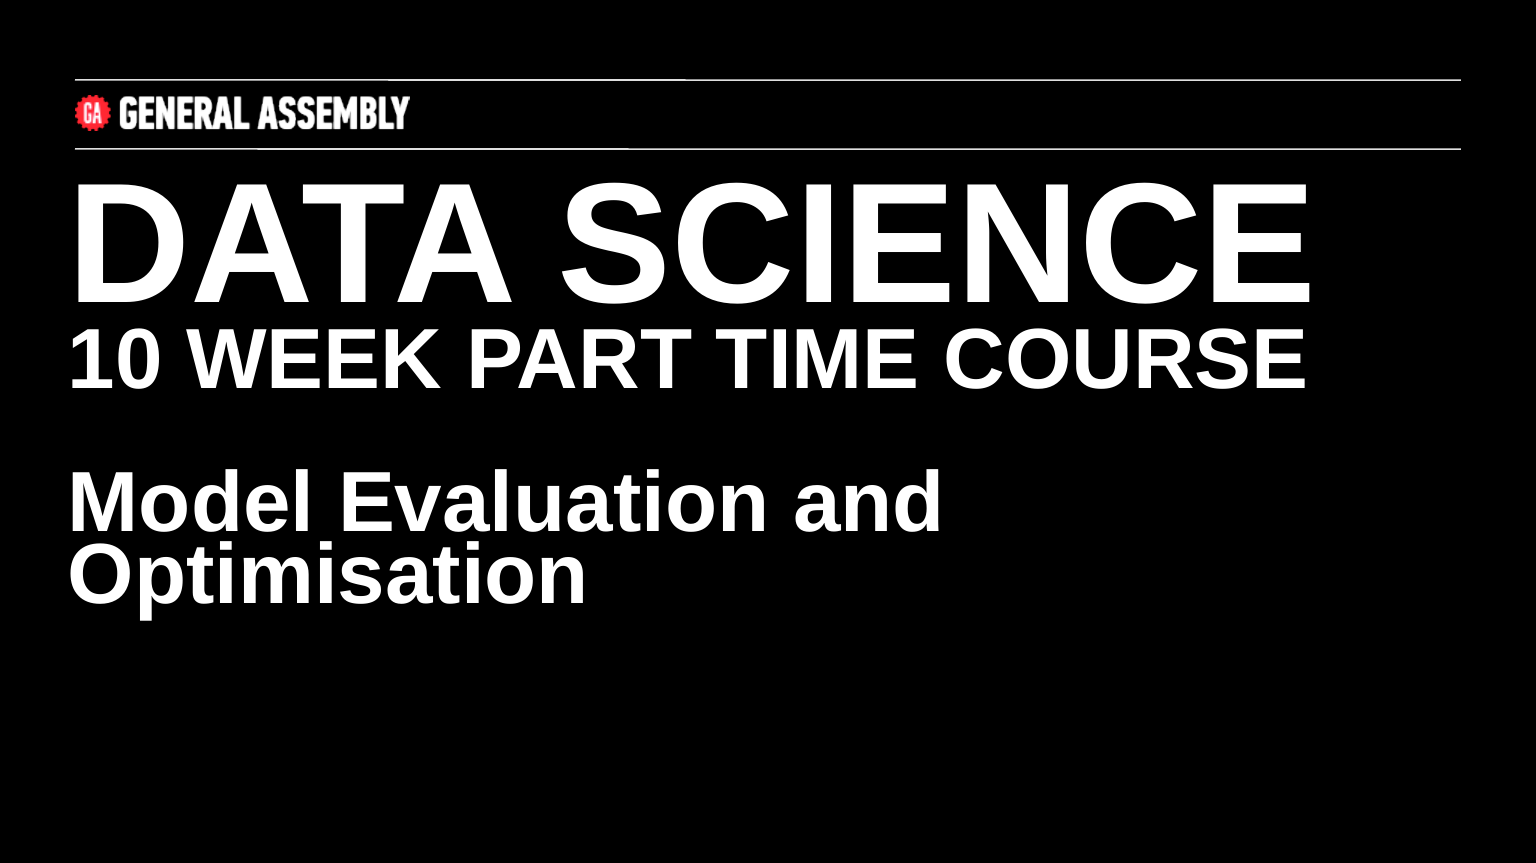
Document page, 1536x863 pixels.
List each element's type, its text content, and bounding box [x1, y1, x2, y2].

picture [74, 94, 410, 132]
title DATA SCIENCE 10 WEEK PART TIME COURSE Model Evaluation and Optimisation [67, 187, 1458, 676]
